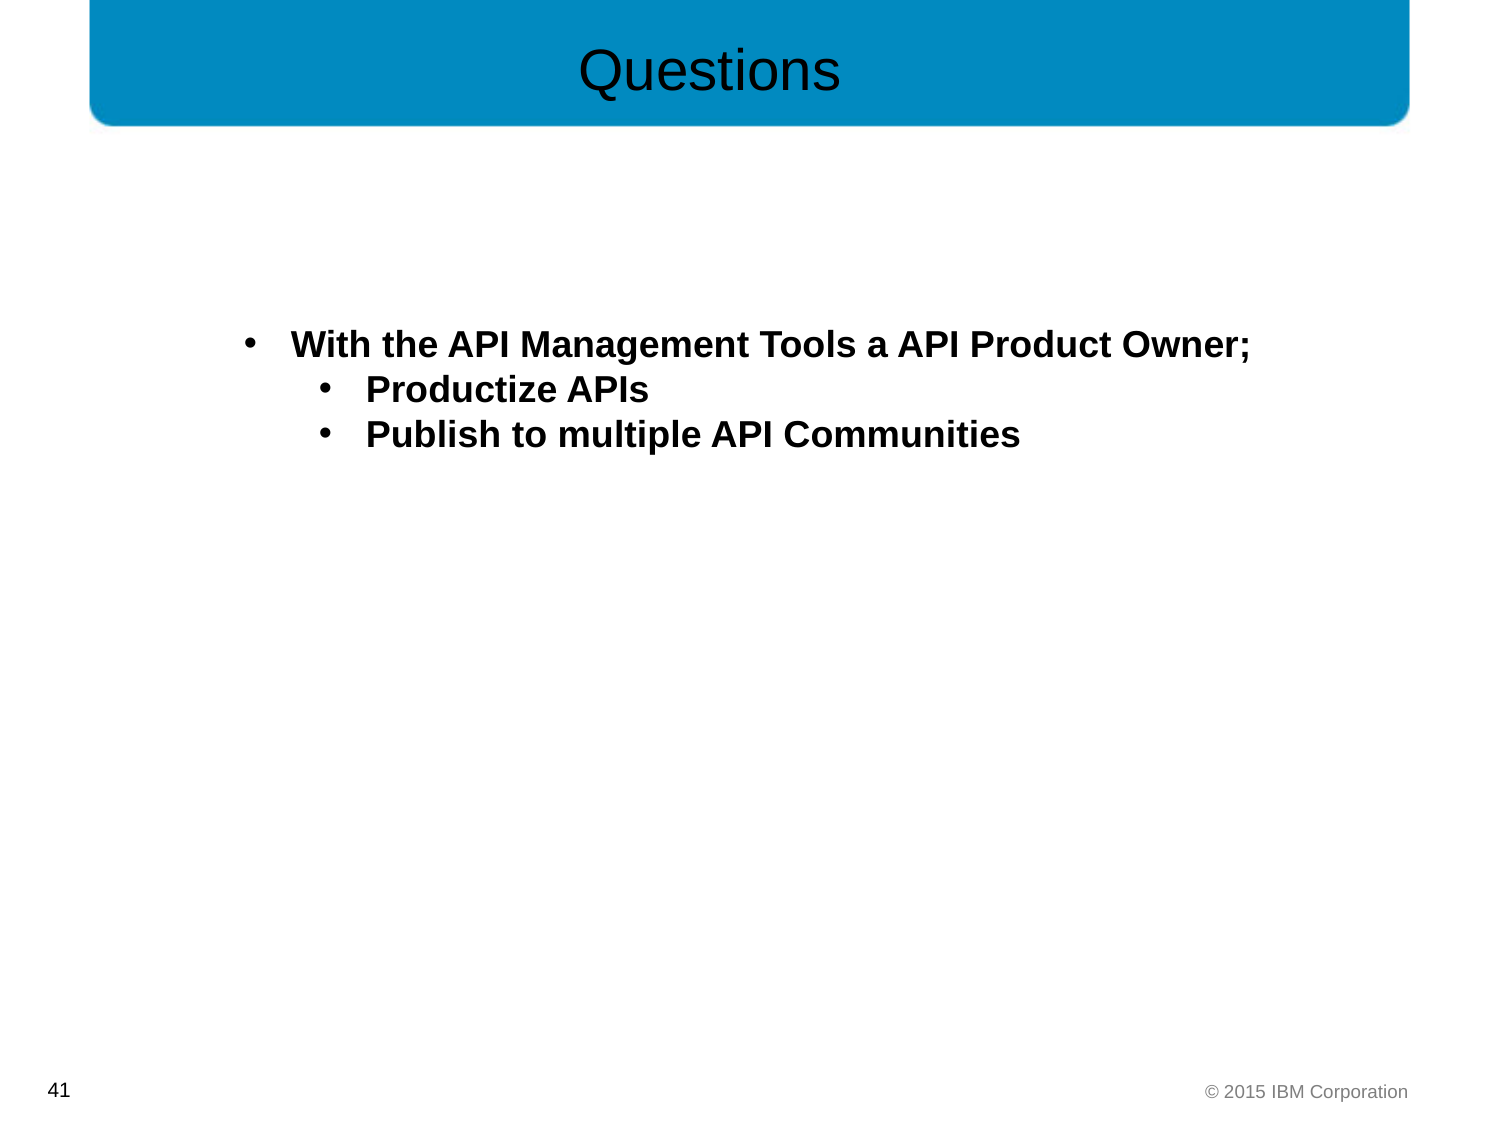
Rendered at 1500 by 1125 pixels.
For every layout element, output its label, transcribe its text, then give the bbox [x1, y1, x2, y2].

text_box With the API Management Tools a API Product Owner; Productize APIs Publish to multiple API Communities [229, 312, 1268, 508]
text_box Questions [563, 24, 857, 110]
picture [0, 0, 1500, 1125]
